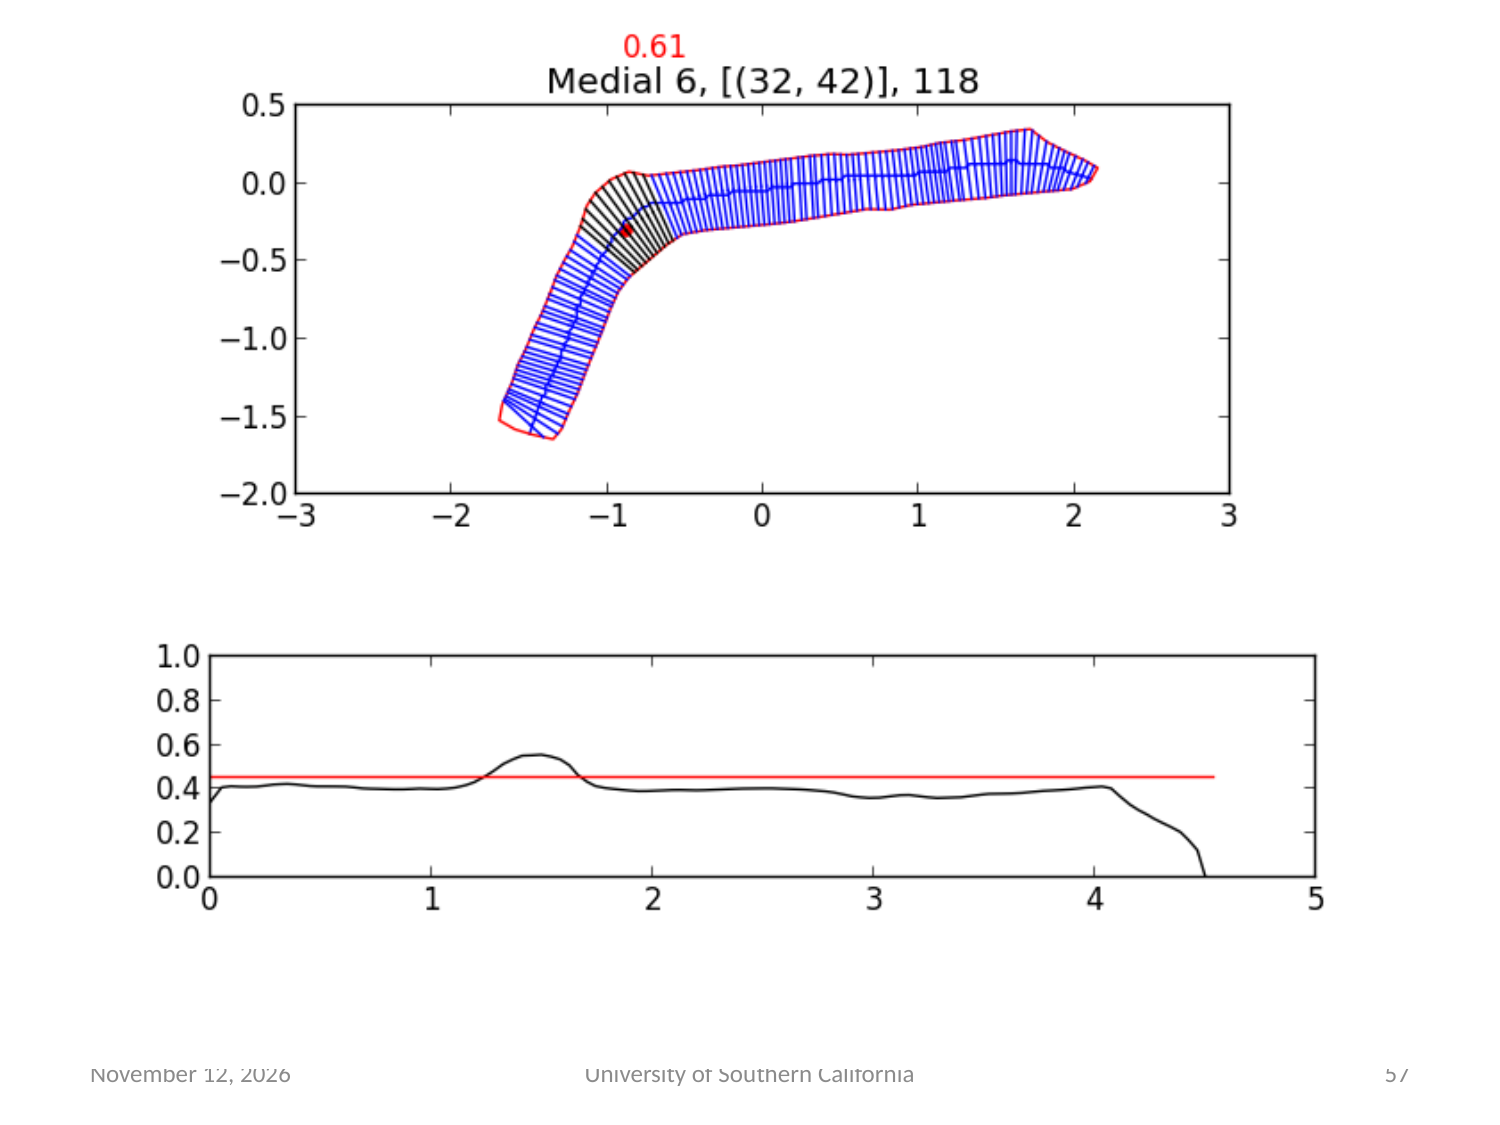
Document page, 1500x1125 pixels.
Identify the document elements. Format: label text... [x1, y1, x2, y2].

slide_number 57 [1074, 1077, 1425, 1103]
footer University of Southern California [512, 1077, 988, 1103]
picture [32, 0, 1459, 1069]
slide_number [75, 1077, 425, 1103]
